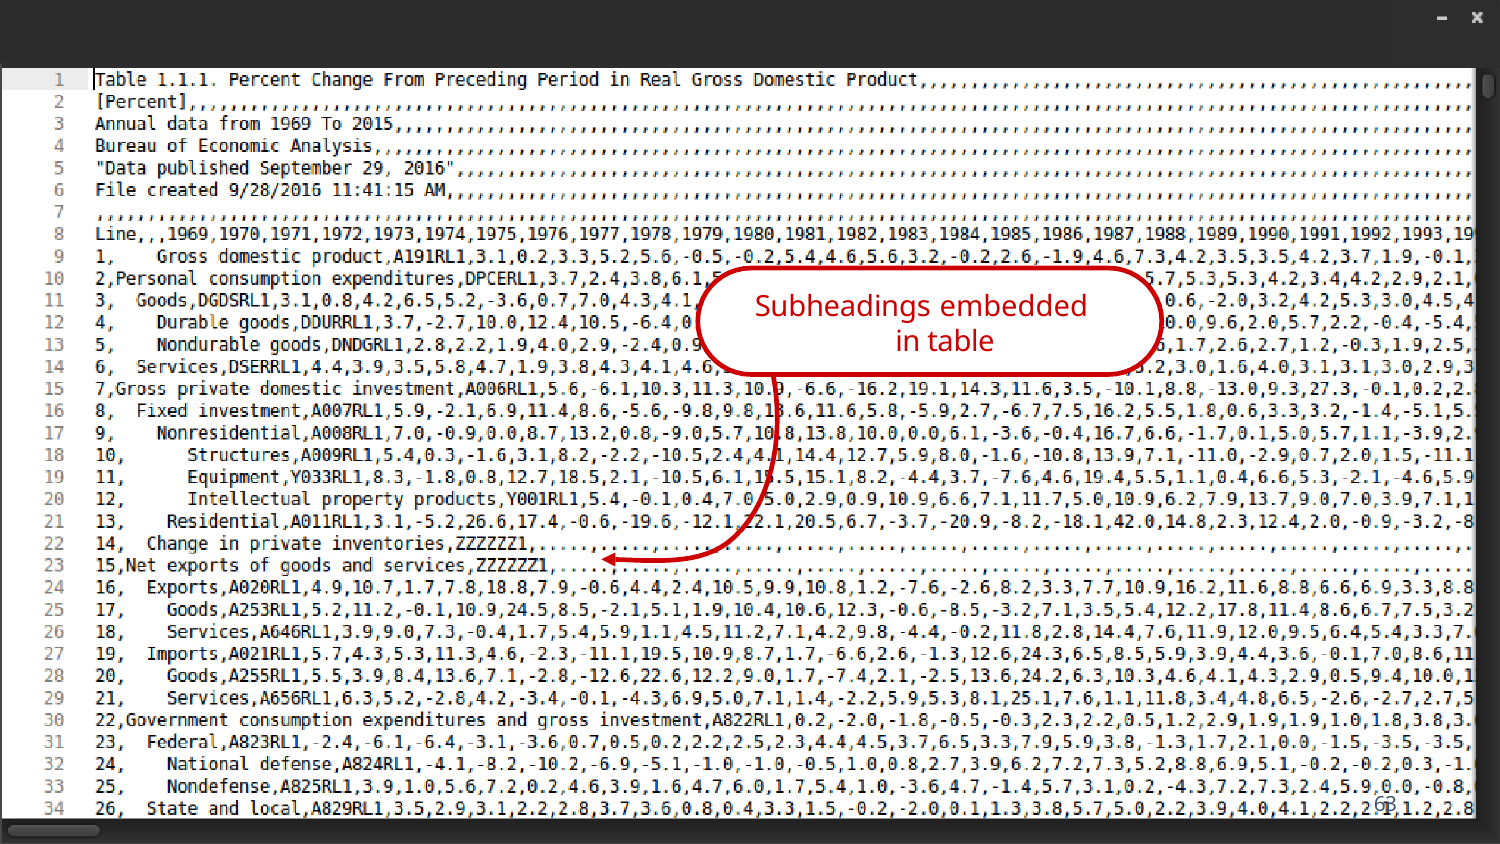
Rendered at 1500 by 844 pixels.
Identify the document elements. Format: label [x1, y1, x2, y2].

text_box [0, 0, 1500, 844]
text_box [0, 0, 1391, 567]
